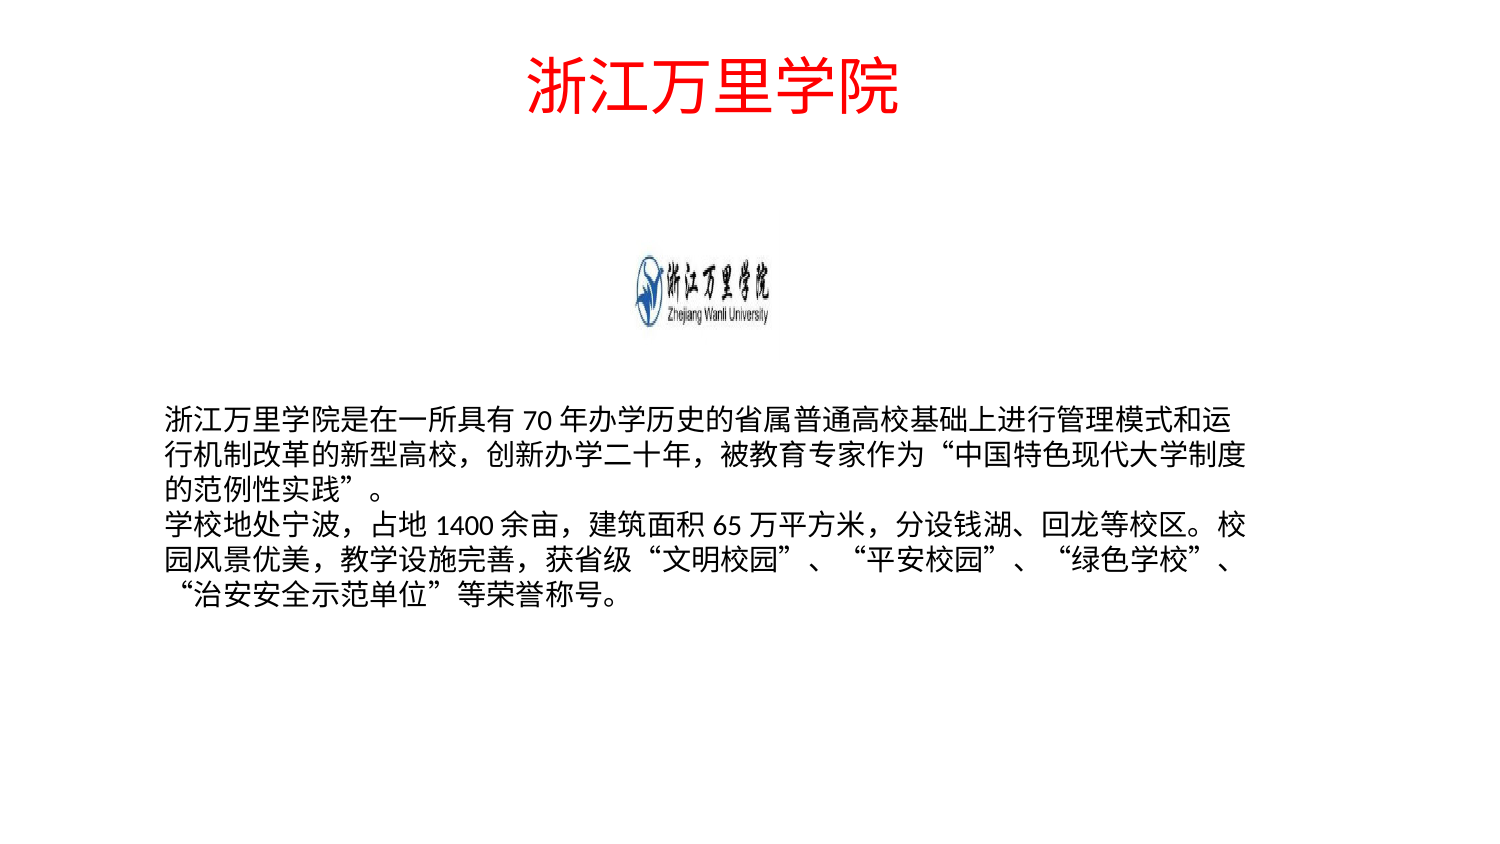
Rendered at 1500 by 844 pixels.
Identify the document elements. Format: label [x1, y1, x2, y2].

picture [629, 210, 780, 361]
